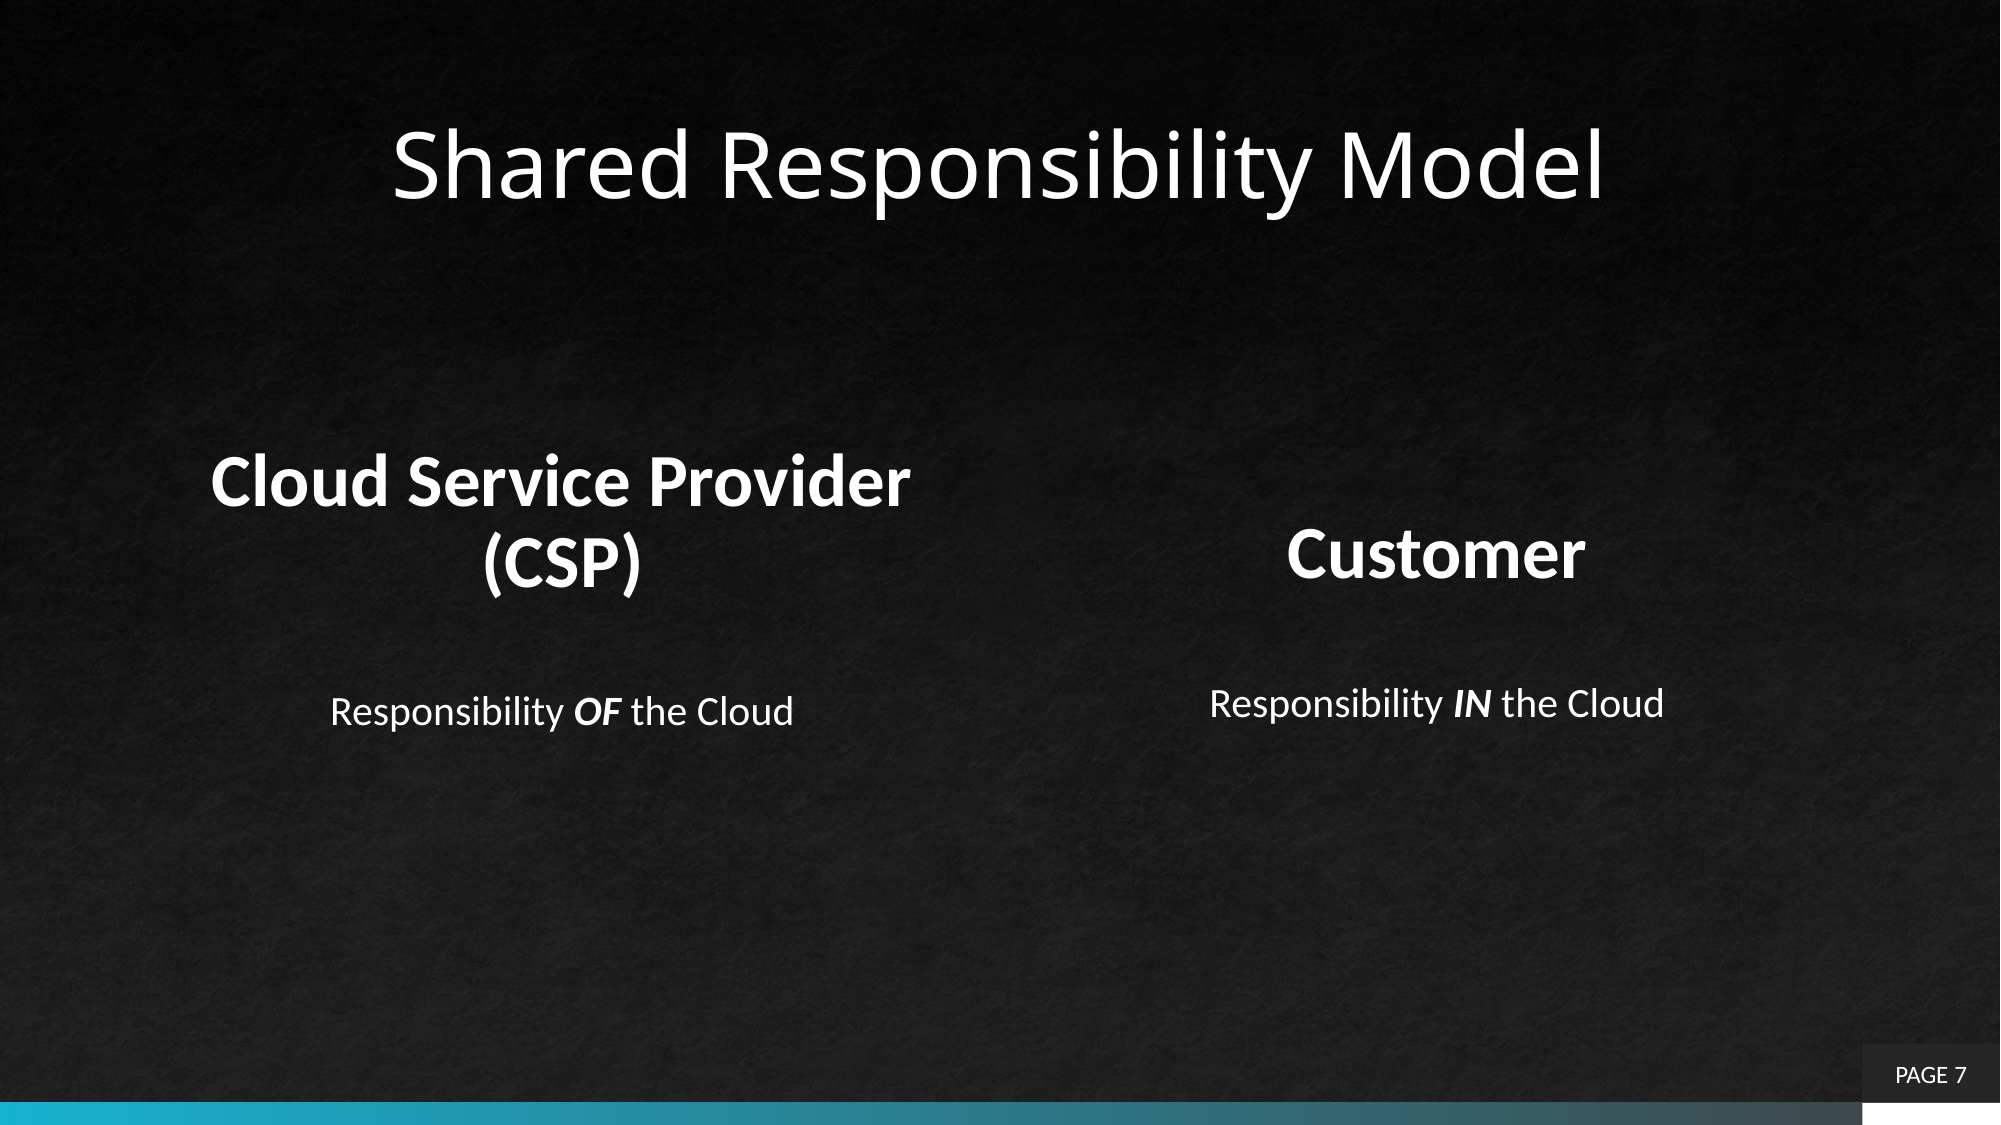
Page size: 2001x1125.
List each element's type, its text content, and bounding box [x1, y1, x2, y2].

title Shared Responsibility Model [137, 59, 1863, 278]
list Customer Responsibility IN the Cloud [1012, 294, 1863, 1008]
list Cloud Service Provider (CSP) Responsibility OF the Cloud [137, 221, 988, 935]
picture [0, 0, 2000, 1103]
slide_number PAGE 7 [1862, 1043, 2000, 1103]
